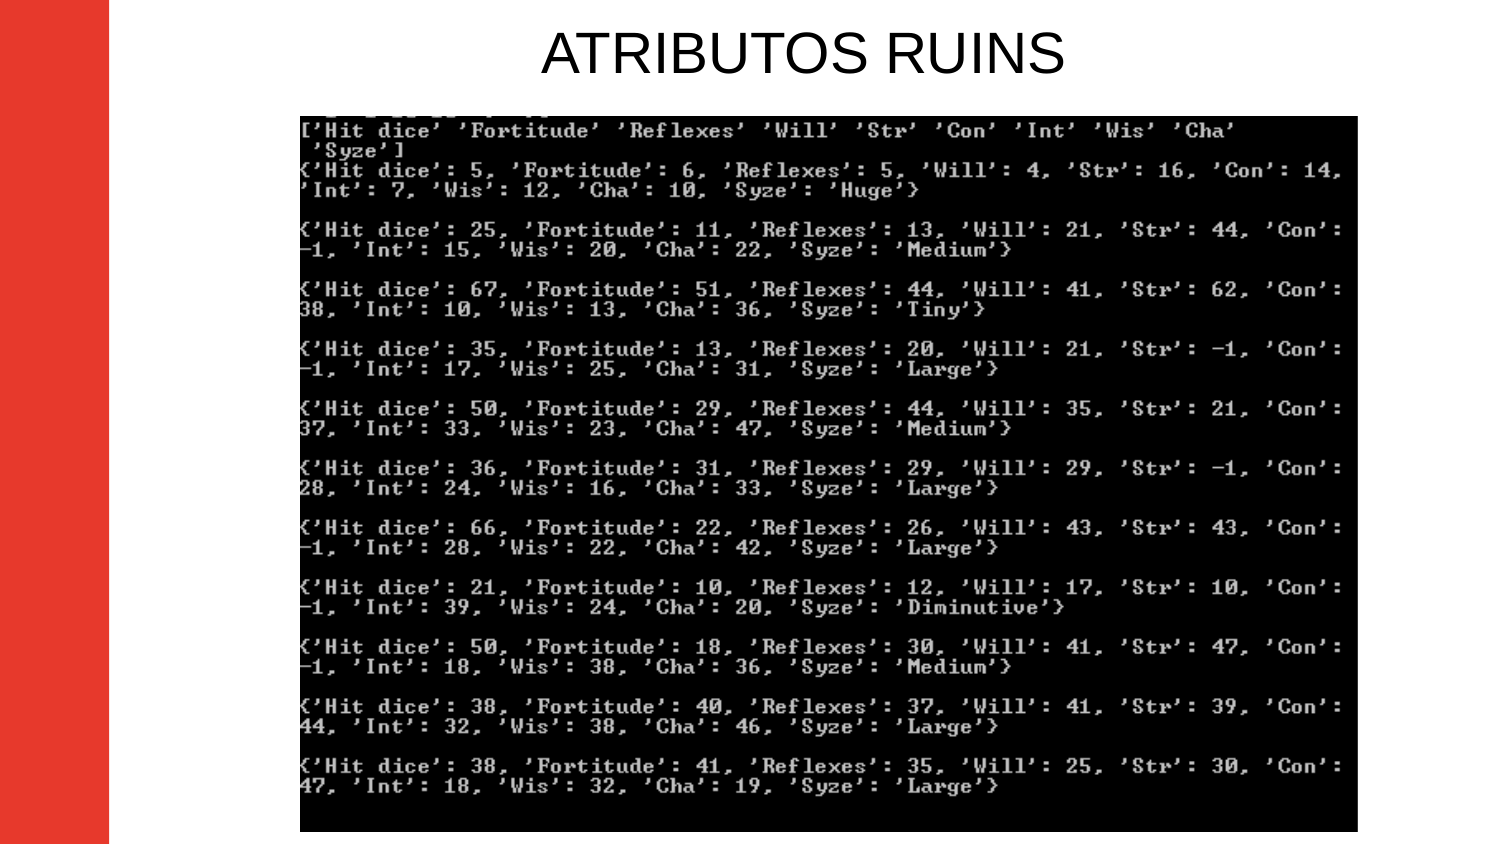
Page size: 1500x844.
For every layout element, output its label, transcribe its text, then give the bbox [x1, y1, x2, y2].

title ATRIBUTOS RUINS [105, 0, 1500, 94]
picture [299, 116, 1499, 844]
